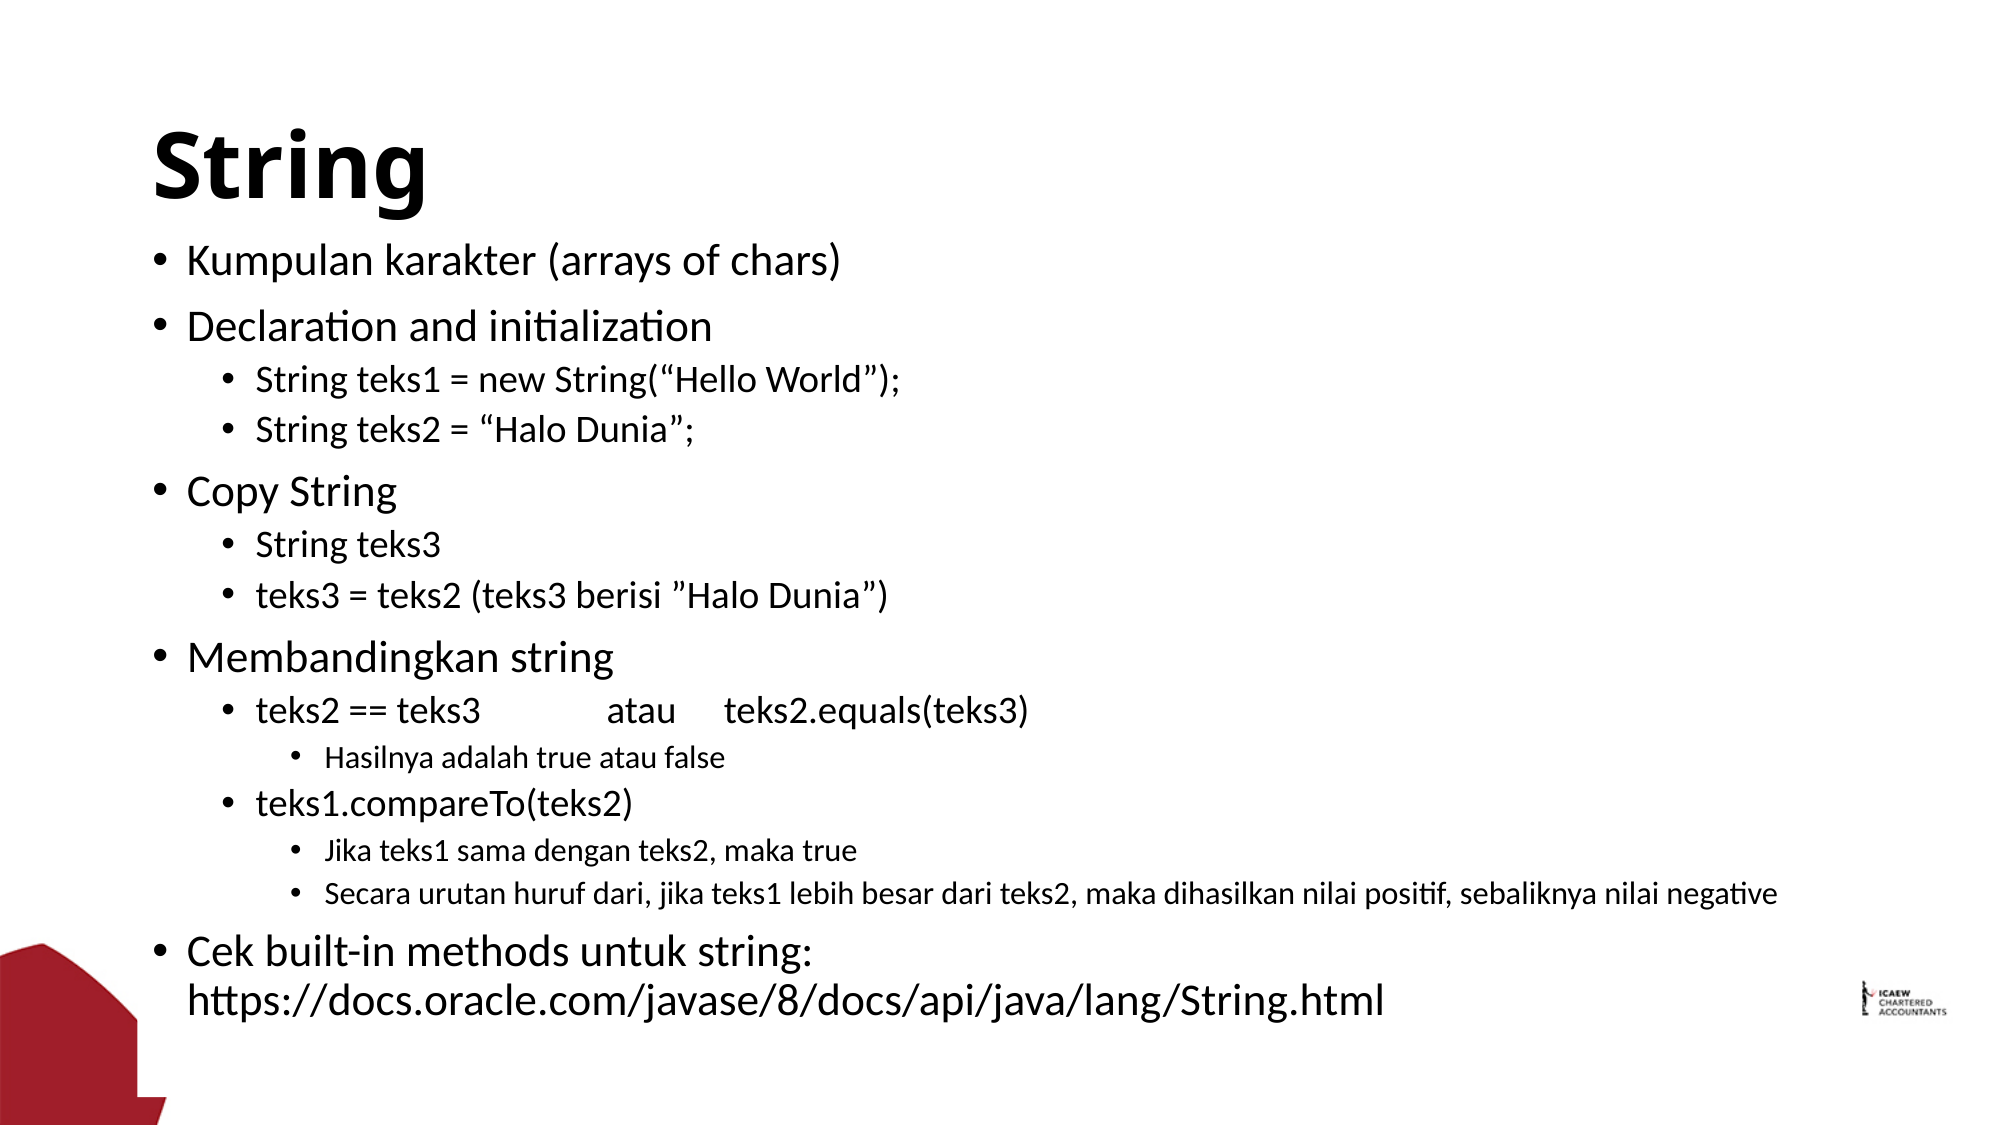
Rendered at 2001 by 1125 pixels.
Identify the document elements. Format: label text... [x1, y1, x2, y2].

title String [137, 59, 1863, 229]
picture [0, 0, 2001, 1125]
list Kumpulan karakter (arrays of chars) Declaration and initialization String teks1 = new String(“Hello World”); String teks2 = “Halo Dunia”; Copy String String teks3 teks3 = teks2 (teks3 berisi ”Halo Dunia”) Membandingkan string teks2 == teks3 atau teks2.equals(teks3) Hasilnya adalah true atau false teks1.compareTo(teks2) Jika teks1 sama dengan teks2, maka true Secara urutan huruf dari, jika teks1 lebih besar dari teks2, maka dihasilkan nilai positif, sebaliknya nilai negative Cek built-in methods untuk string: https://docs.oracle.com/javase/8/docs/api/java/lang/String.html [137, 229, 1863, 1098]
